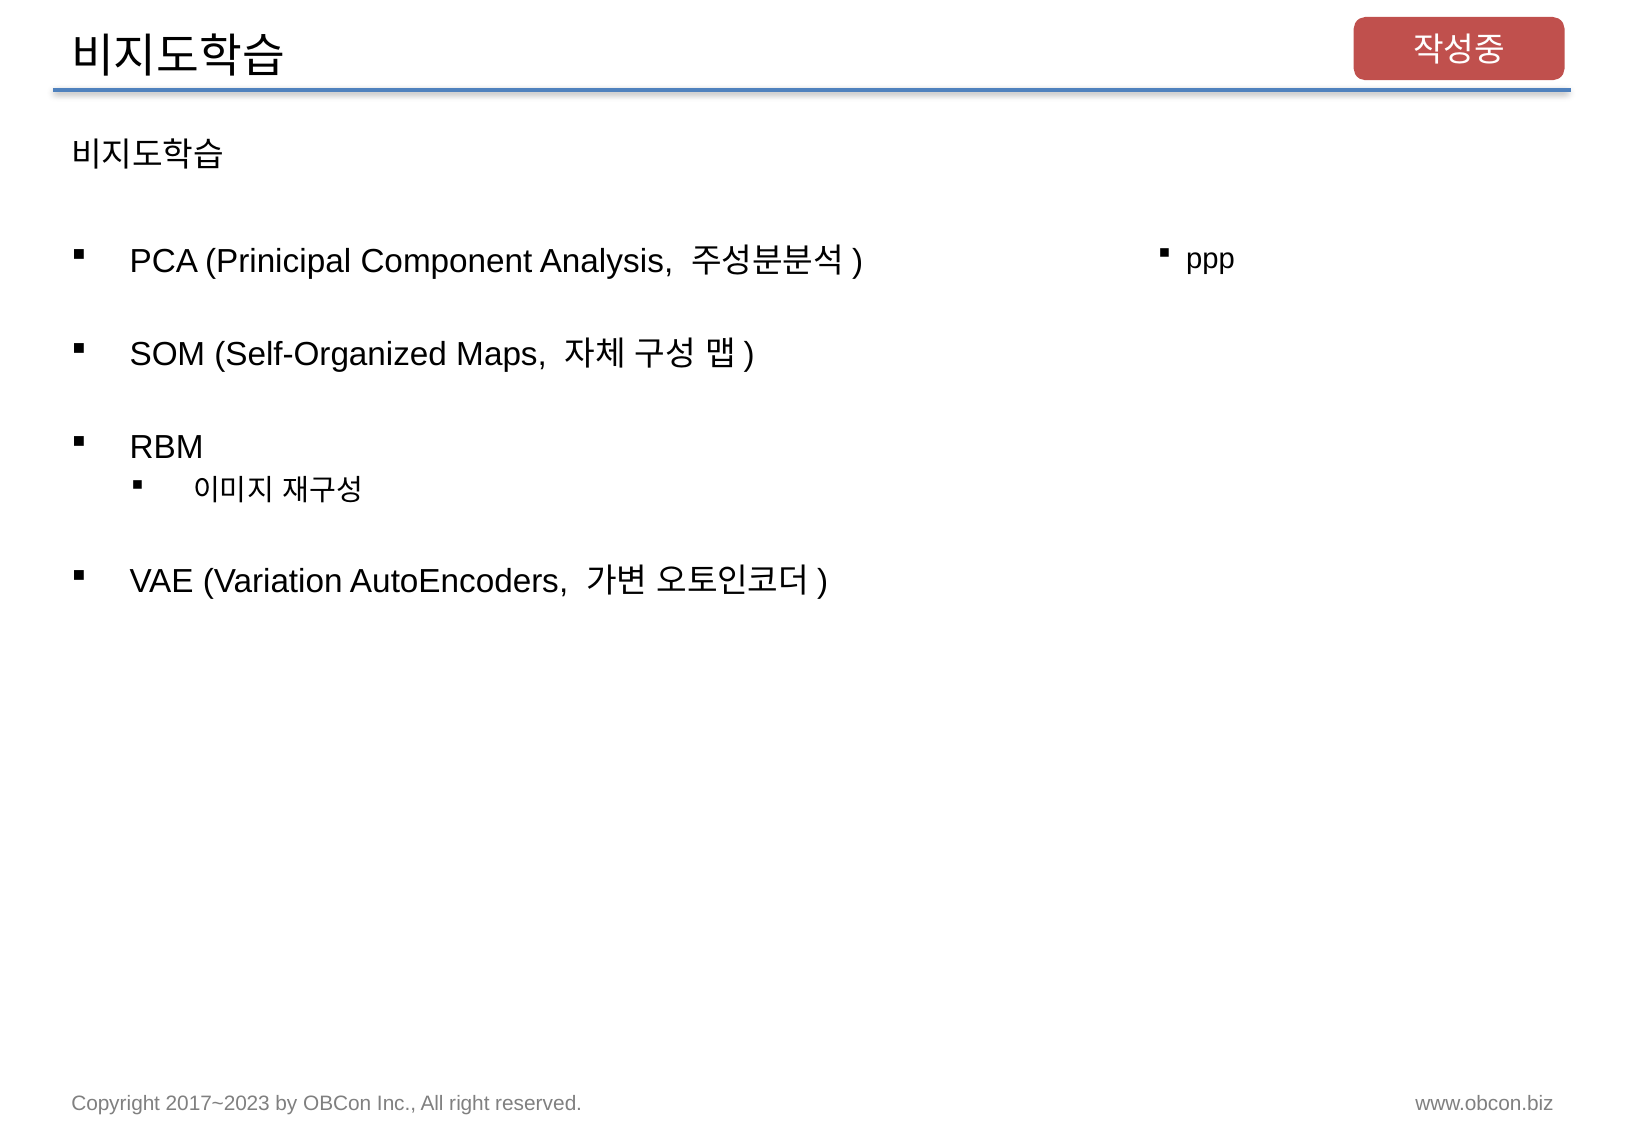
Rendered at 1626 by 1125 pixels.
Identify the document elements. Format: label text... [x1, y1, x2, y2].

text_box PCA (Prinicipal Component Analysis, 주성분분석) SOM (Self-Organized Maps, 자체 구성 맵) RBM 이미지 재구성 VAE (Variation AutoEncoders, 가변 오토인코더) [56, 231, 1144, 654]
title 비지도학습 [56, 19, 1569, 90]
list 비지도학습 [56, 125, 1569, 181]
text_box ppp [1143, 231, 1569, 282]
text_box 작성중 [1353, 16, 1565, 81]
